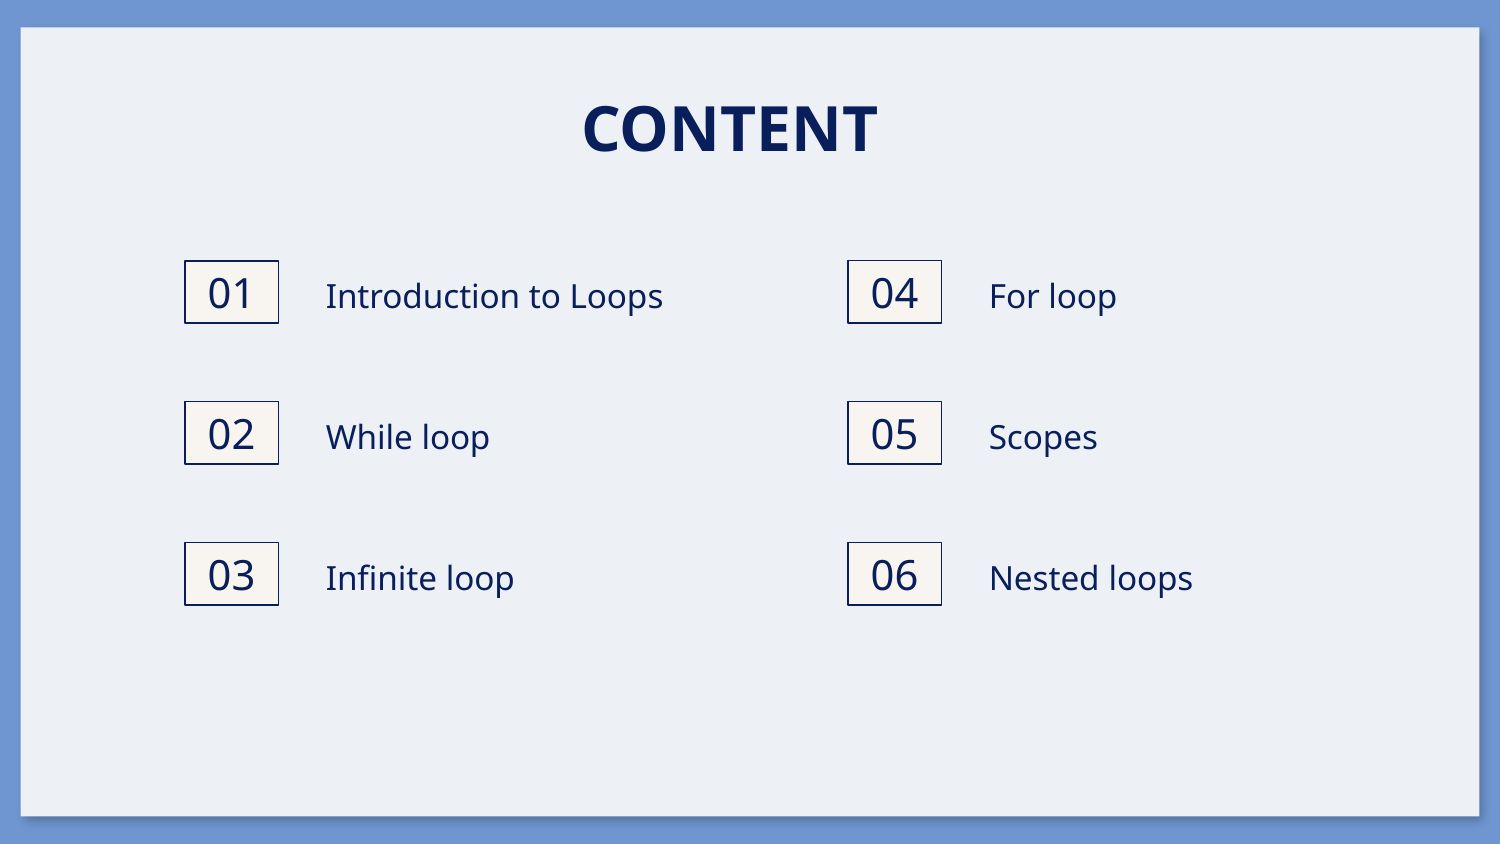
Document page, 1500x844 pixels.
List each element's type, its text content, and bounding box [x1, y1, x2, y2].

title 01 [184, 260, 279, 324]
subtitle Introduction to Loops [310, 255, 689, 329]
text_box 02 [184, 401, 279, 464]
text_box 05 [847, 401, 942, 464]
text_box 04 [847, 260, 942, 324]
text_box While loop [310, 396, 689, 470]
title CONTENT [380, 34, 1080, 219]
text_box For loop [973, 255, 1352, 329]
text_box Nested loops [973, 537, 1352, 611]
text_box Infinite loop [310, 537, 689, 611]
text_box Scopes [973, 396, 1352, 470]
text_box 03 [184, 542, 279, 606]
text_box 06 [847, 542, 942, 606]
